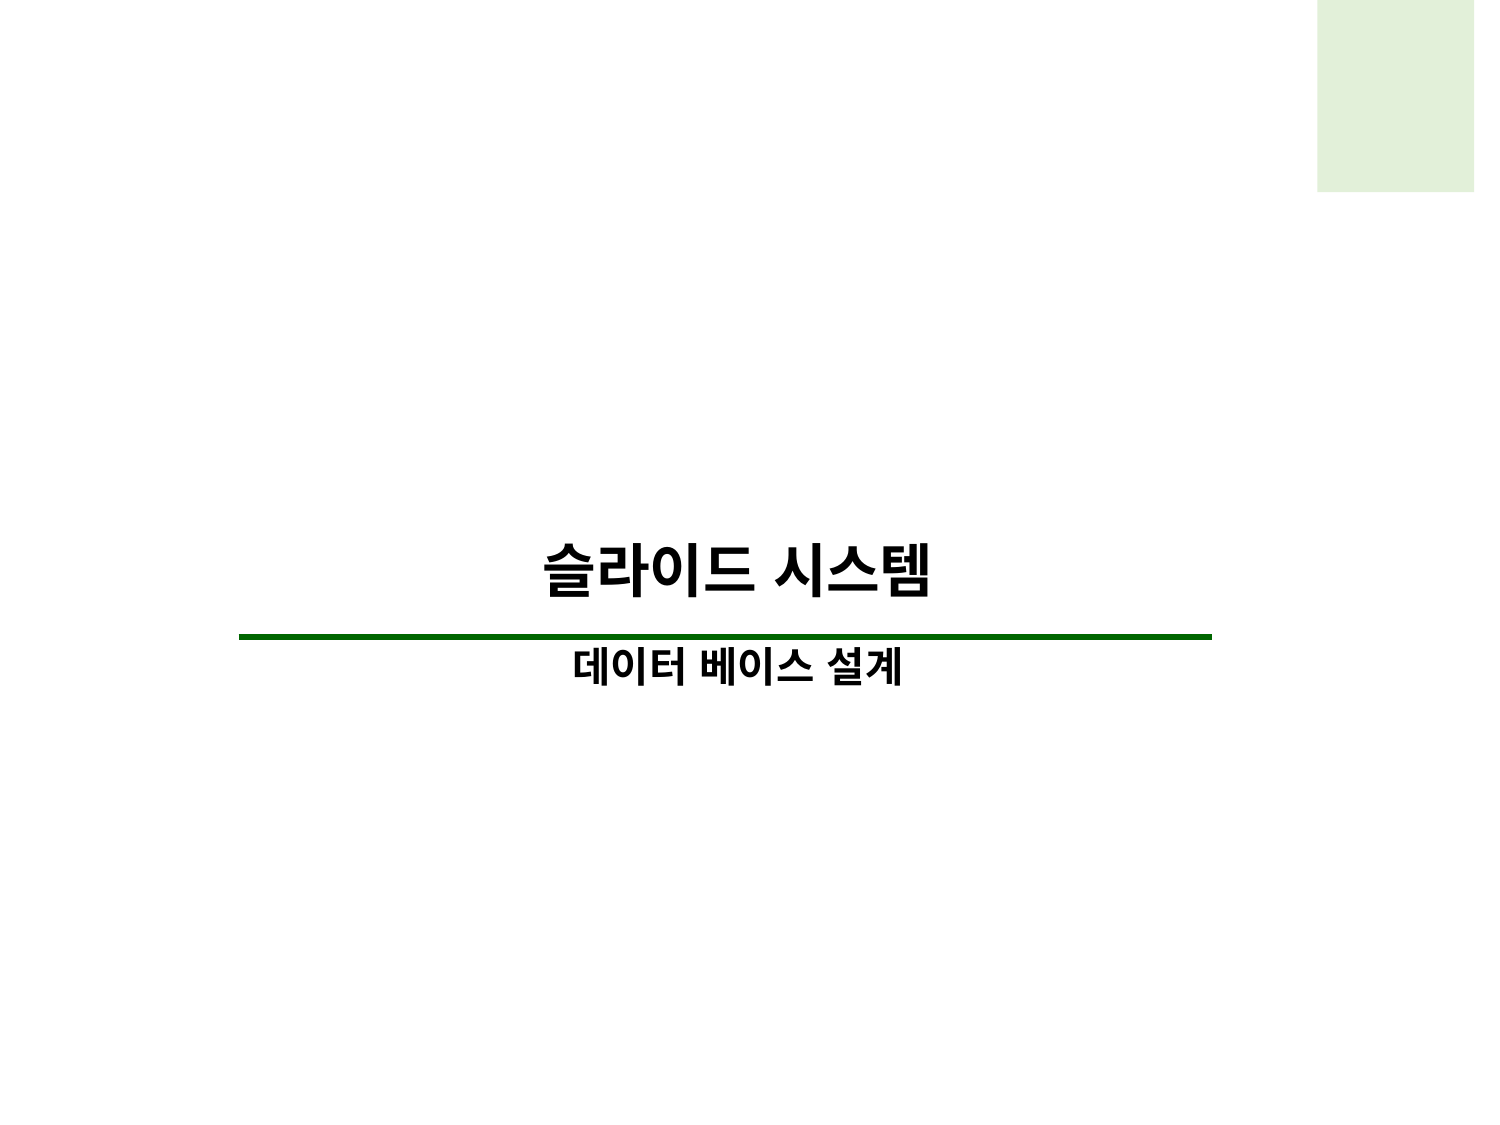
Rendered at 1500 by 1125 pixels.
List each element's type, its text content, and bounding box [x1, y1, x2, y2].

text_box 데이터 베이스 설계 [134, 633, 1342, 699]
text_box 슬라이드 시스템 [134, 526, 1342, 612]
text_box [1316, 0, 1475, 193]
